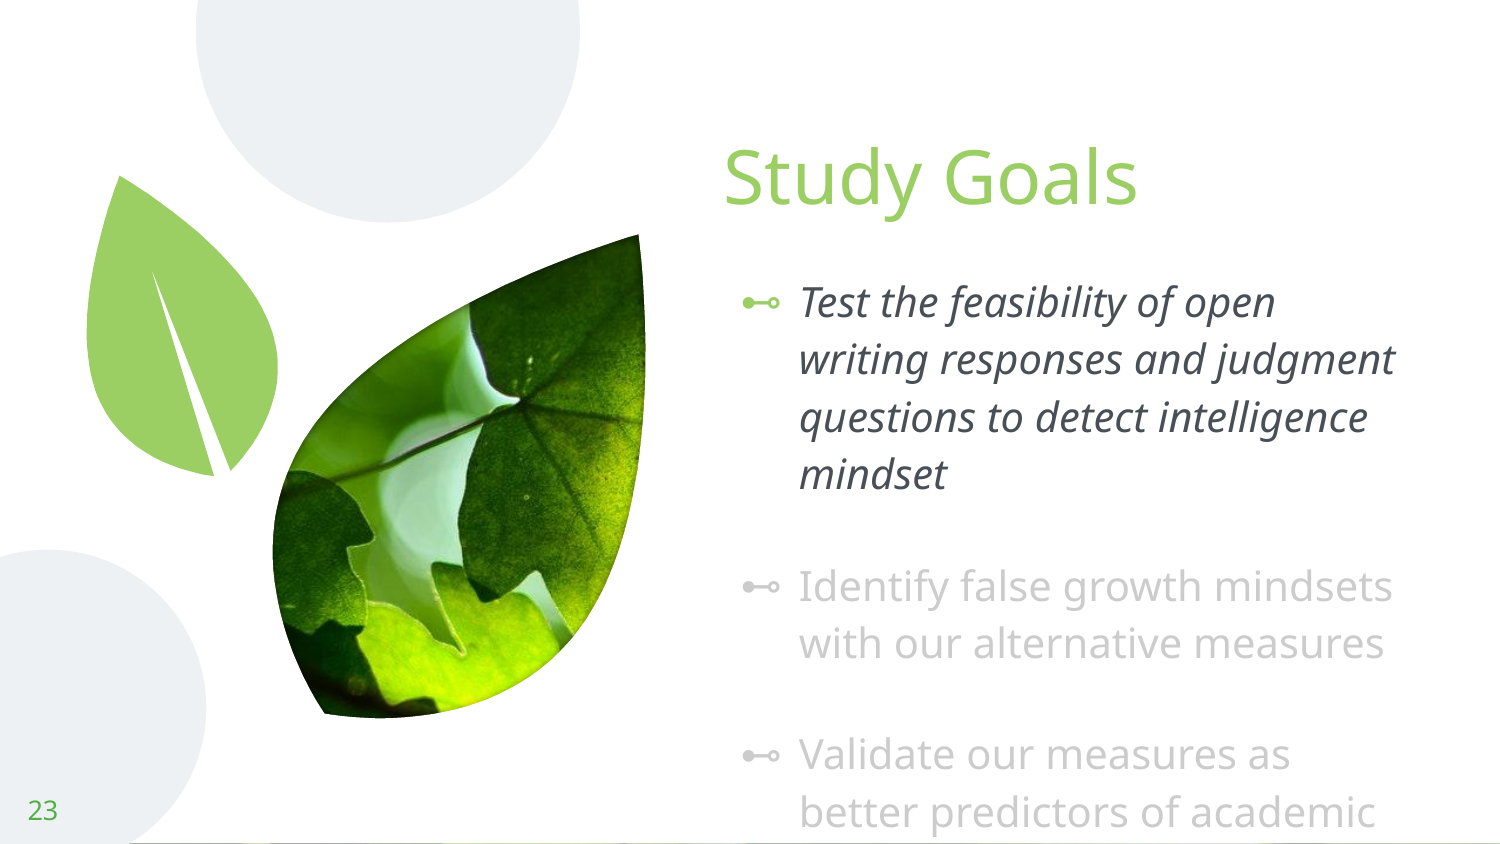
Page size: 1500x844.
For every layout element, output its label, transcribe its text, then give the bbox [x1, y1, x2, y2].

slide_number 23 [12, 779, 103, 844]
picture [273, 235, 645, 718]
title Study Goals [708, 121, 1425, 235]
list Test the feasibility of open writing responses and judgment questions to detect intelligence mindset Identify false growth mindsets with our alternative measures Validate our measures as better predictors of academic outcomes [708, 252, 1425, 755]
